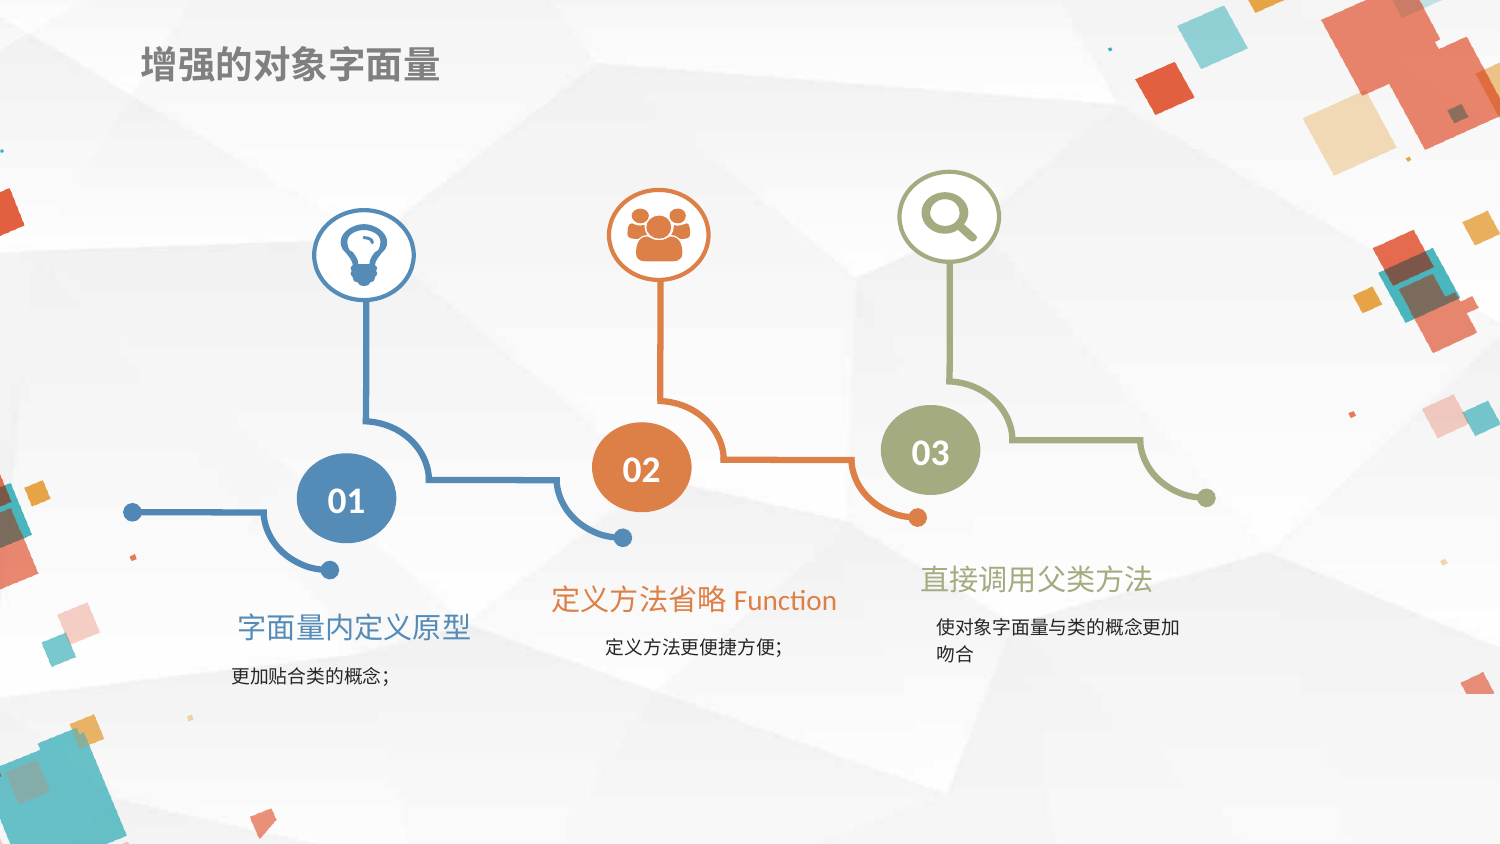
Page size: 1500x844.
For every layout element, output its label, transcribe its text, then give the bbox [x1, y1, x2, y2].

picture [0, 0, 1500, 844]
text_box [377, 171, 1274, 727]
text_box 增强的对象字面量 [377, 32, 491, 95]
